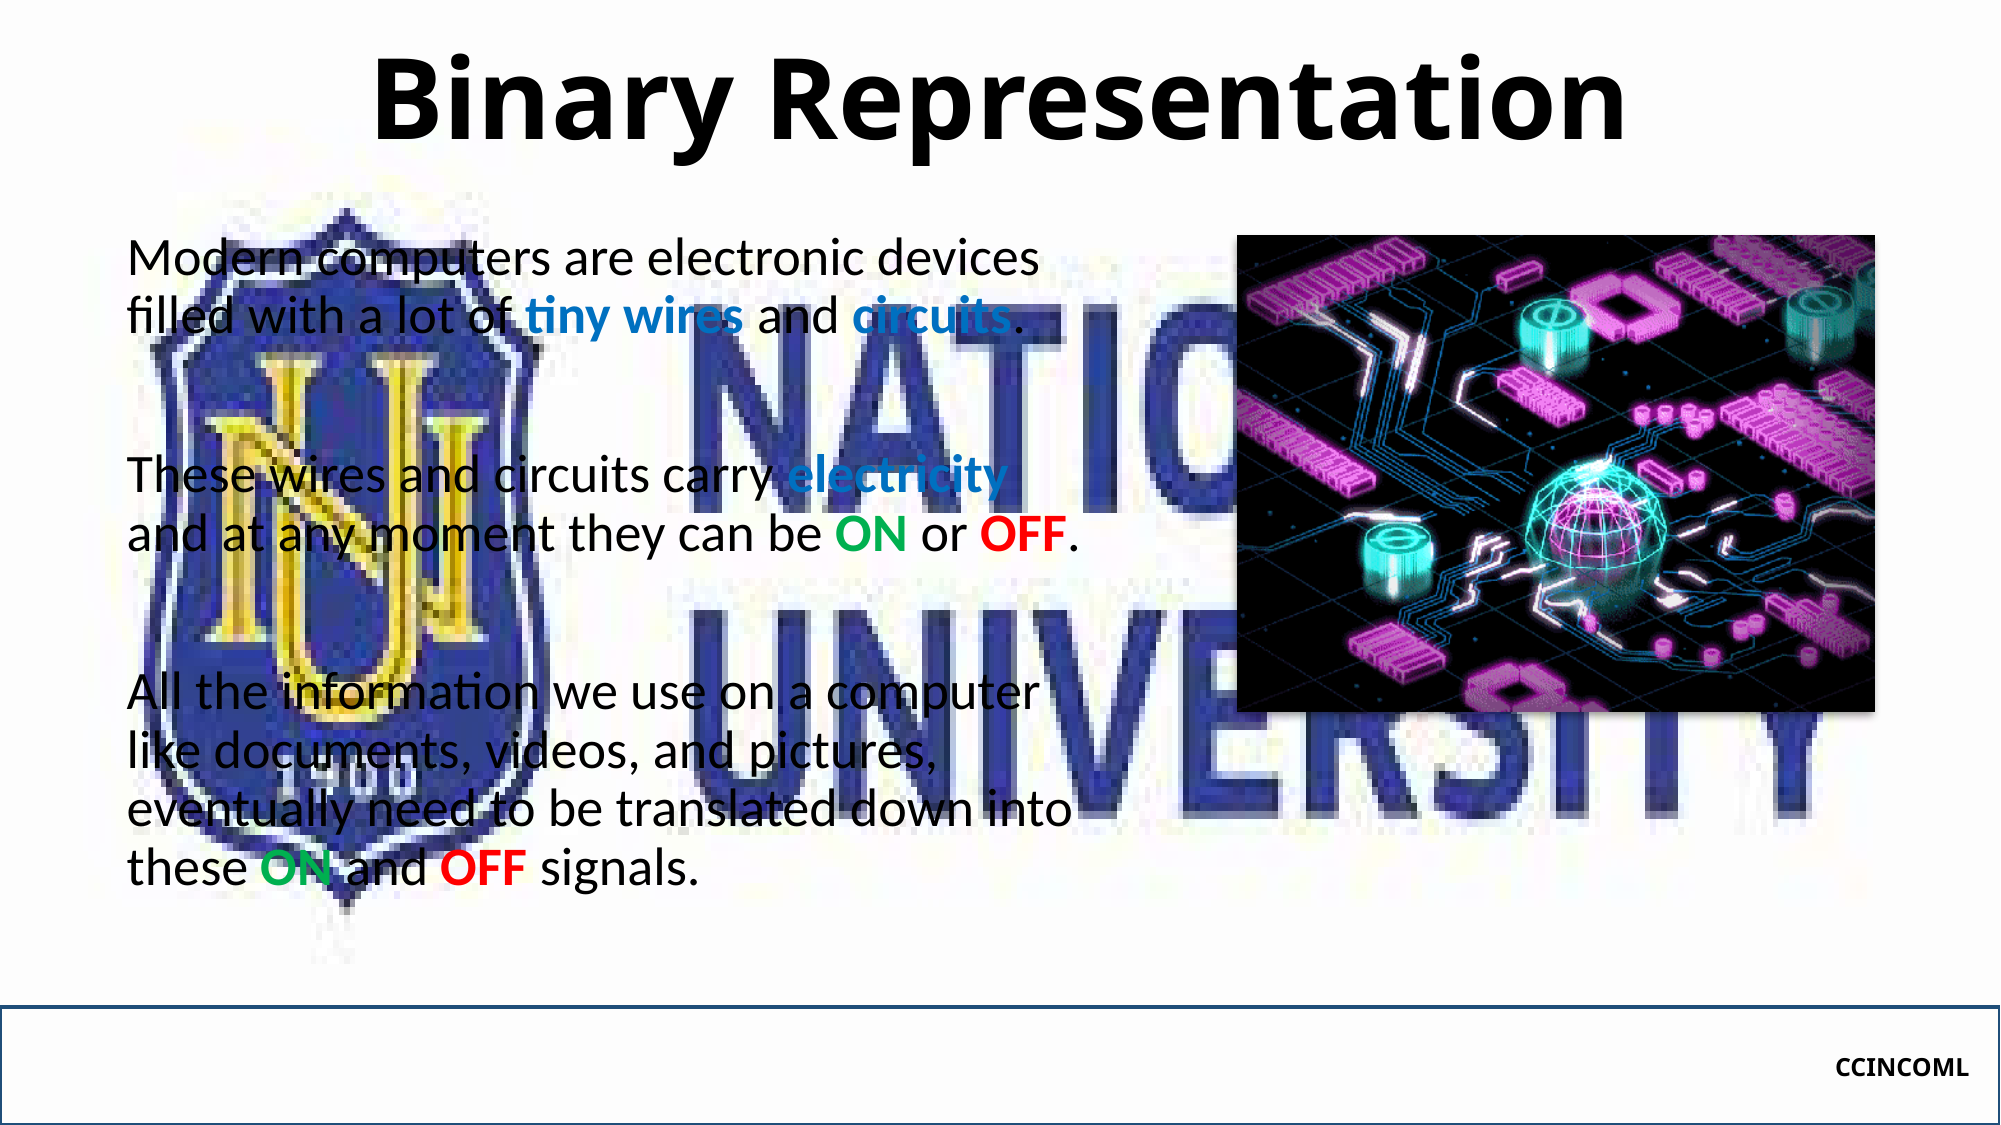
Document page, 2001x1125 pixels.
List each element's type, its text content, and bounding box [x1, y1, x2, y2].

text_box Binary Representation [249, 31, 1750, 172]
footer CCINCOML [0, 1007, 2000, 1125]
subtitle Modern computers are electronic devices filled with a lot of tiny wires and circuits. These wires and circuits carry electricity and at any moment they can be ON or OFF. All the information we use on a computer like documents, videos, and pictures, eventually need to be translated down into these ON and OFF signals. [111, 221, 1110, 958]
picture [0, 0, 2000, 1007]
